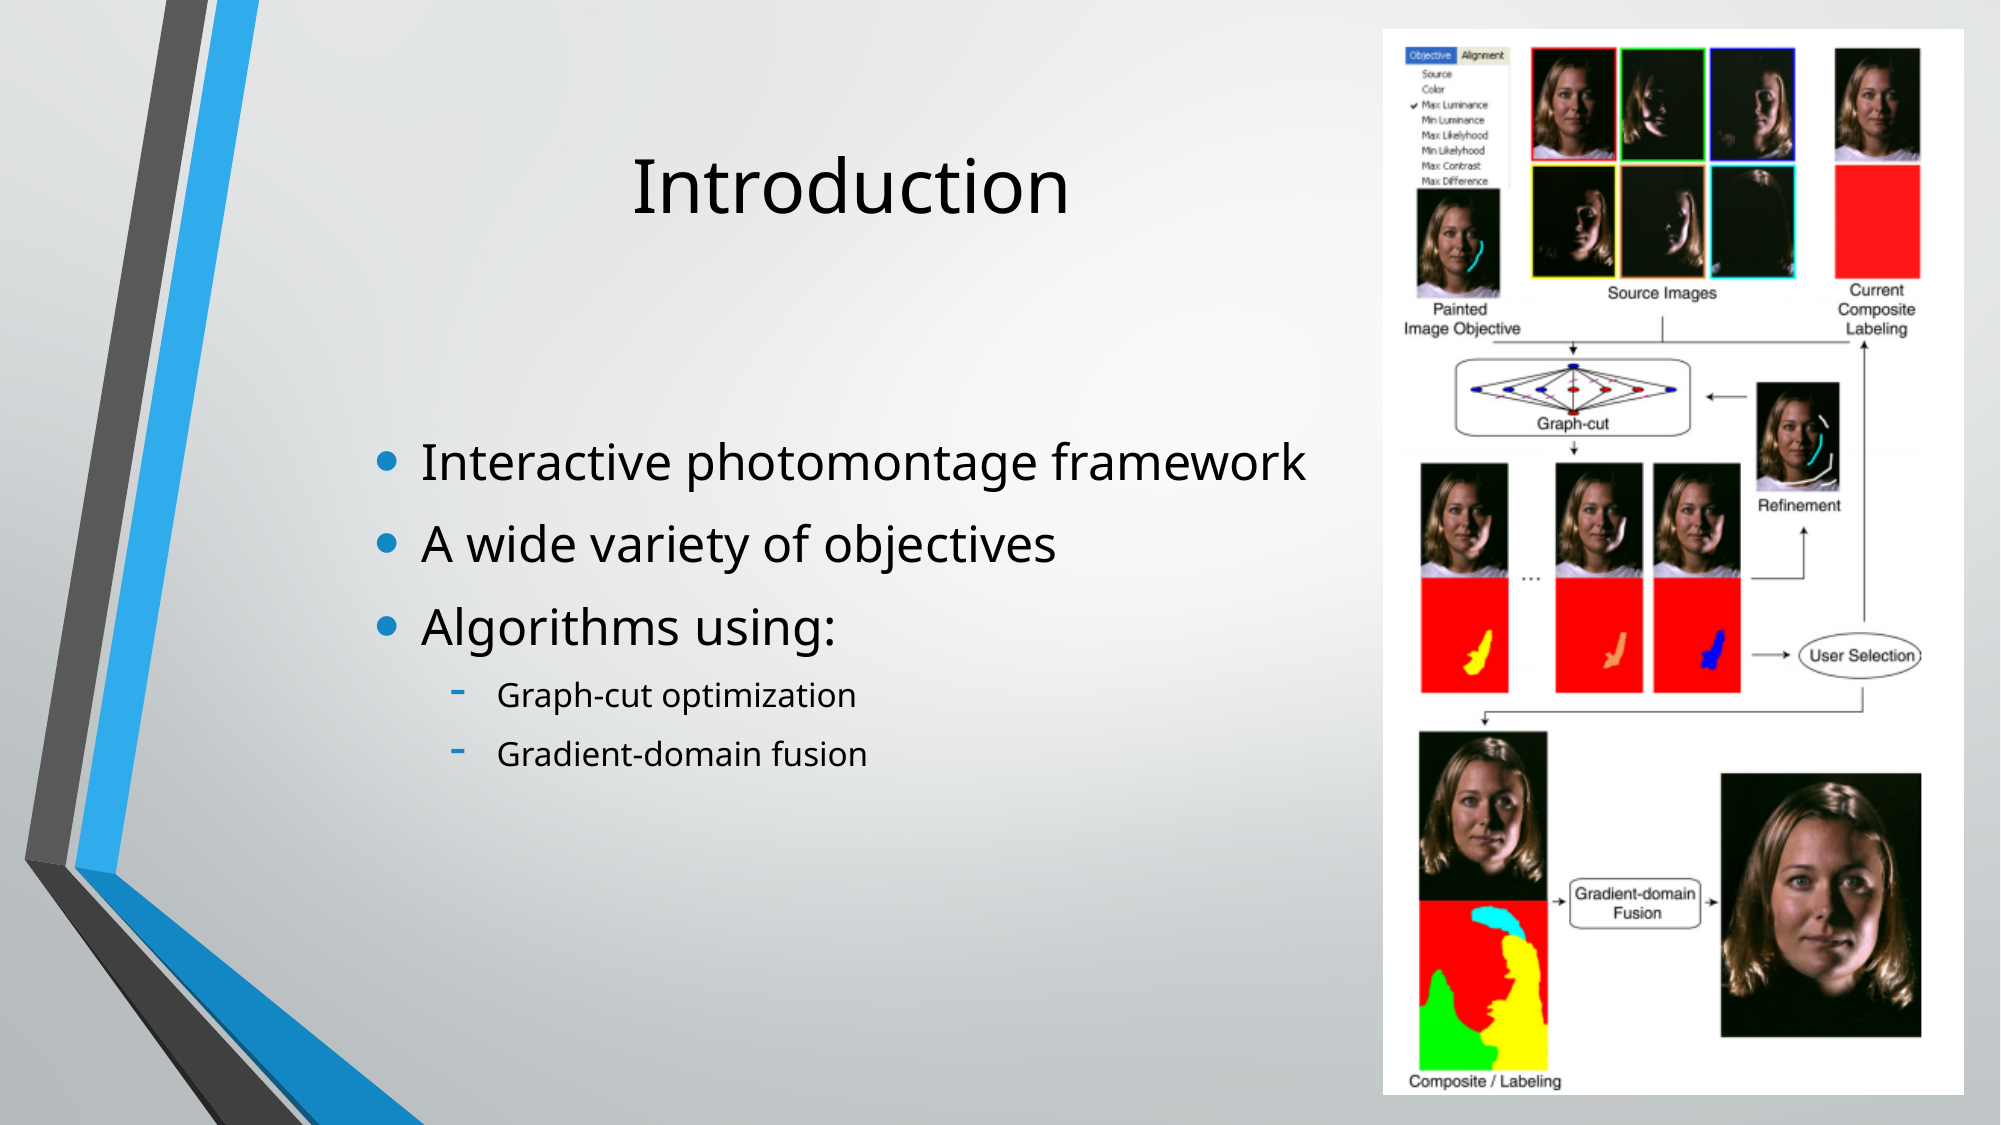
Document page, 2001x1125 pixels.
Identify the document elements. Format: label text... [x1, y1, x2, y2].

list Interactive photomontage framework A wide variety of objectives Algorithms using: Graph-cut optimization Gradient-domain fusion [359, 386, 1345, 900]
picture [1383, 29, 1965, 1095]
title Introduction [30, 126, 1383, 242]
